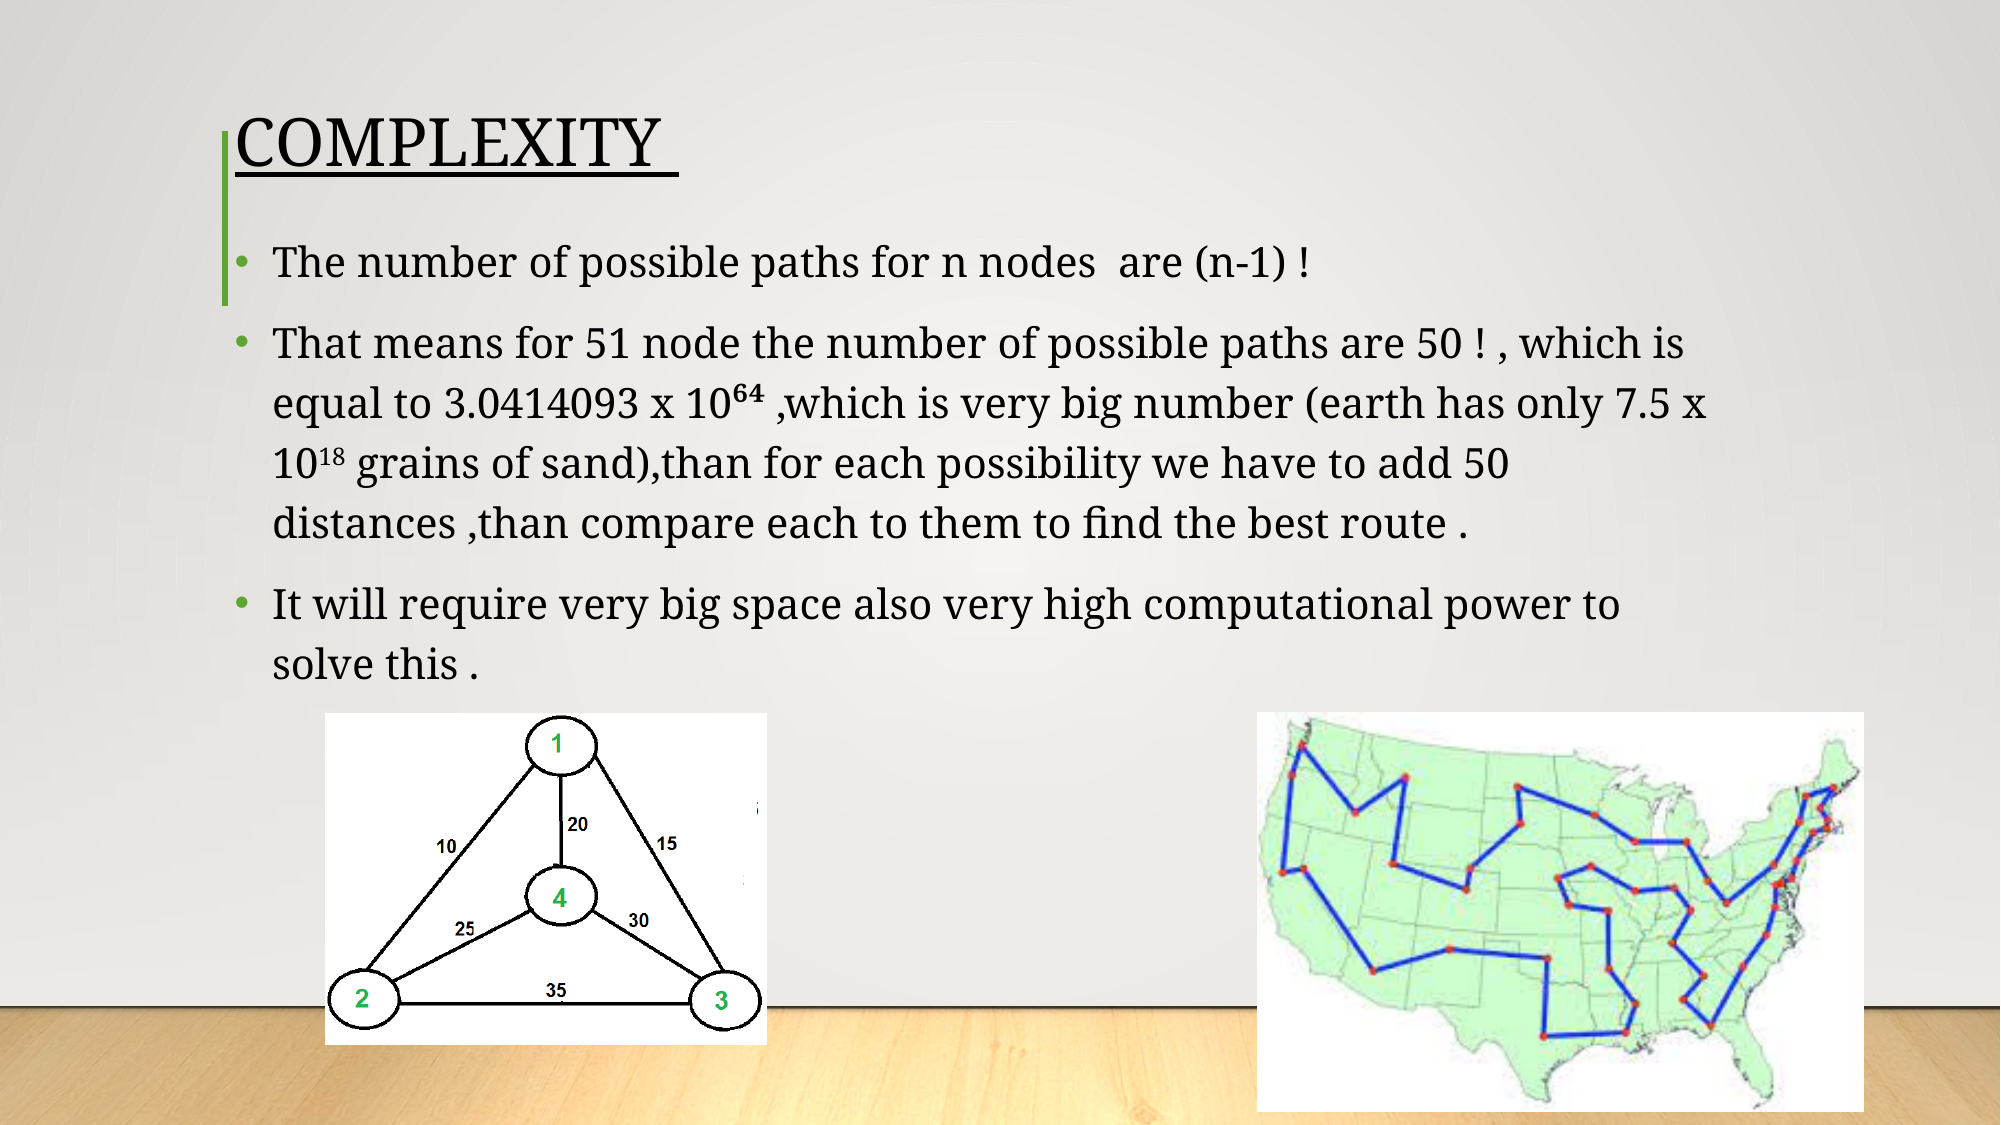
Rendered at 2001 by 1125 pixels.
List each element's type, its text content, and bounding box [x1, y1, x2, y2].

picture [0, 712, 2000, 1125]
list The number of possible paths for n nodes are (n-1) ! That means for 51 node the number of possible paths are 50 ! , which is equal to 3.0414093 x 10⁶⁴ ,which is very big number (earth has only 7.5 x 1018 grains of sand),than for each possibility we have to add 50 distances ,than compare each to them to find the best route . It will require very big space also very high computational power to solve this . [219, 218, 1749, 713]
title COMPLEXITY [219, 16, 1782, 189]
